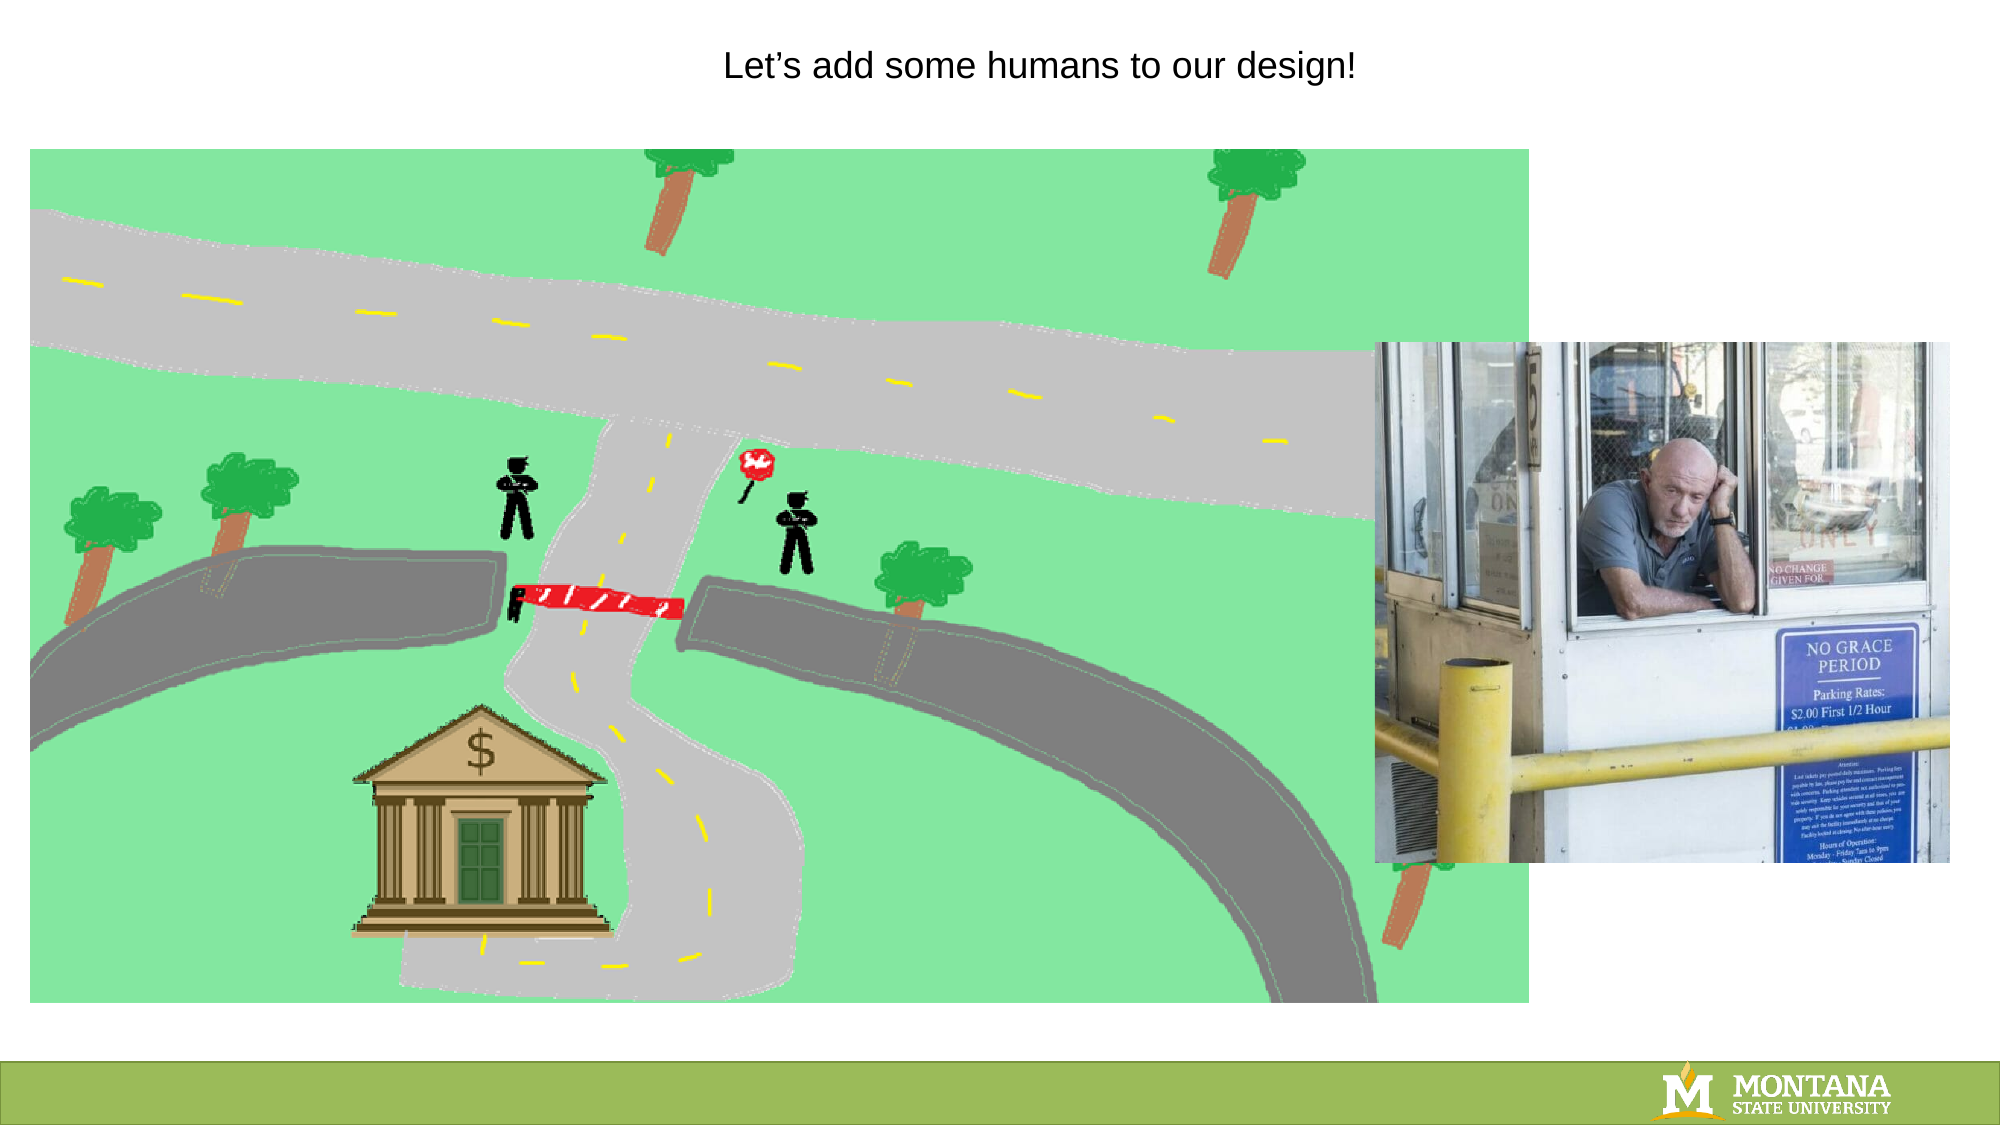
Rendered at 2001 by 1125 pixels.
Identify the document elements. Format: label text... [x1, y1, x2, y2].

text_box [0, 1060, 1647, 1125]
text_box Let’s add some humans to our design! [708, 34, 1373, 94]
picture [1649, 1060, 1892, 1122]
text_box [1892, 1060, 2000, 1125]
picture [29, 149, 1951, 1003]
